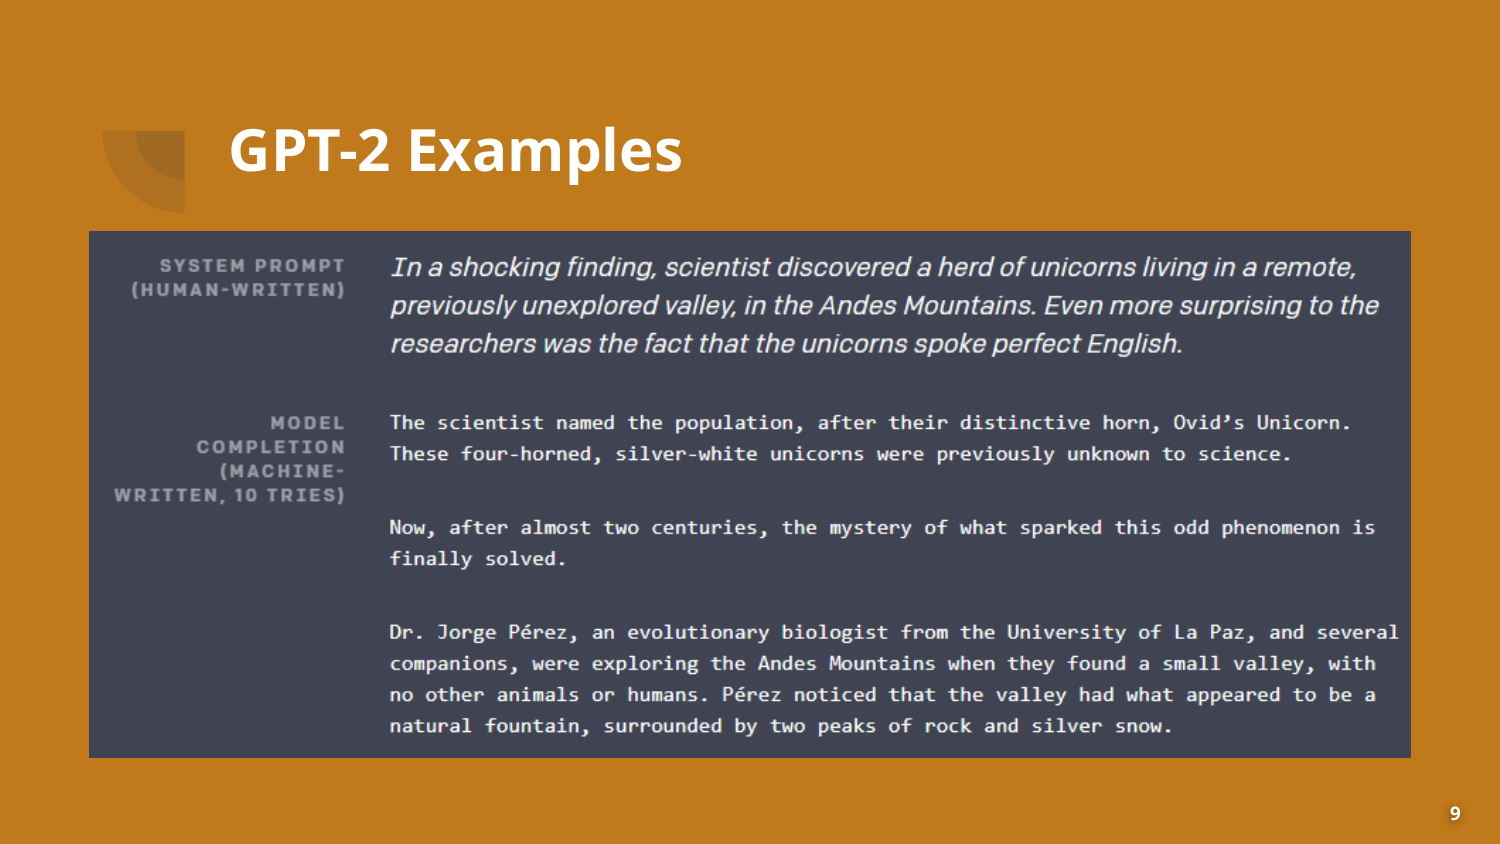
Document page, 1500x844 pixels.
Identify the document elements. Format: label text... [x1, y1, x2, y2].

picture [89, 231, 1411, 758]
title GPT-2 Examples [213, 98, 1434, 263]
slide_number ‹#› [1371, 777, 1476, 844]
